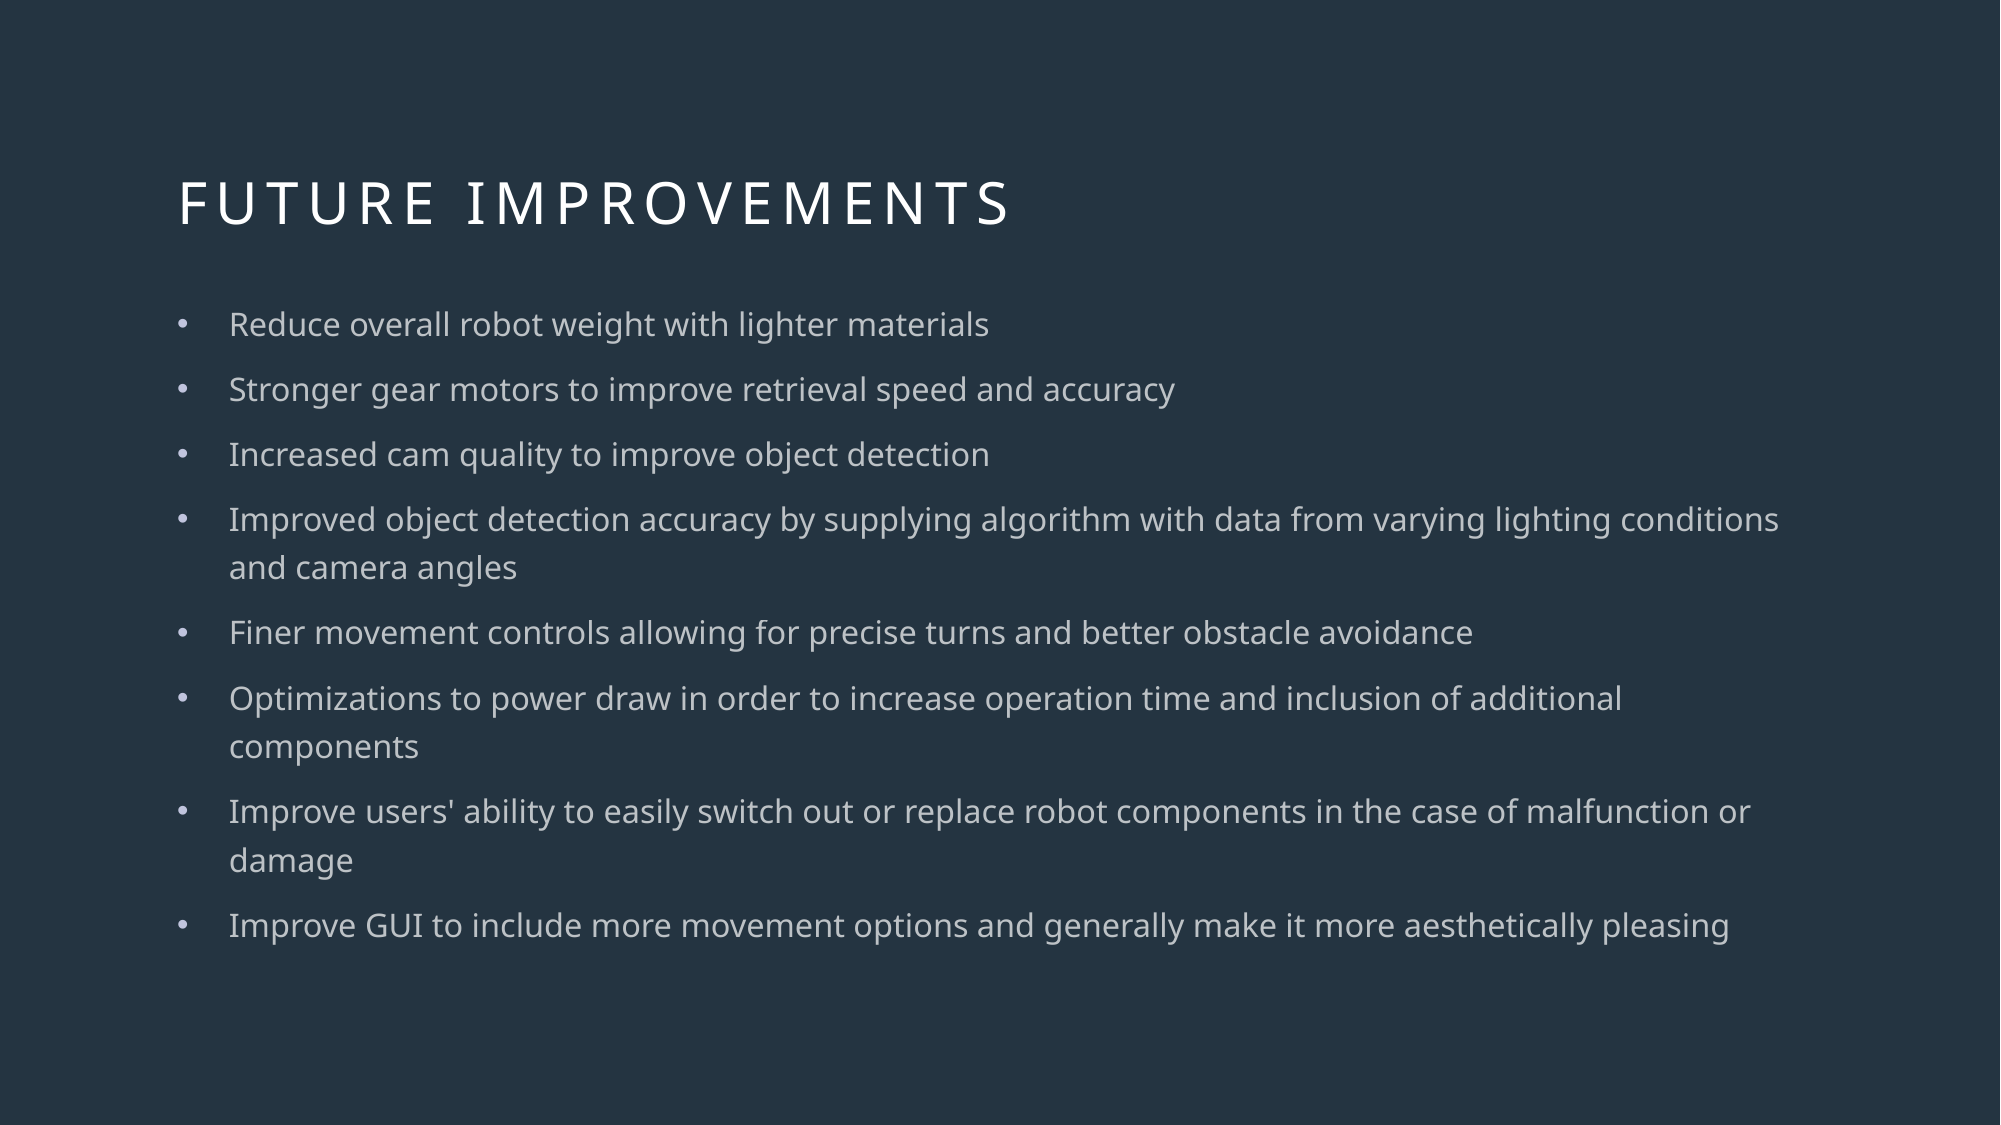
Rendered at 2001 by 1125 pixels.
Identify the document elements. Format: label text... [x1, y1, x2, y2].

title Future Improvements [177, 165, 1822, 274]
list Reduce overall robot weight with lighter materials Stronger gear motors to improve retrieval speed and accuracy Increased cam quality to improve object detection Improved object detection accuracy by supplying algorithm with data from varying lighting conditions and camera angles Finer movement controls allowing for precise turns and better obstacle avoidance Optimizations to power draw in order to increase operation time and inclusion of additional components Improve users' ability to easily switch out or replace robot components in the case of malfunction or damage Improve GUI to include more movement options and generally make it more aesthetically pleasing [177, 293, 1822, 960]
